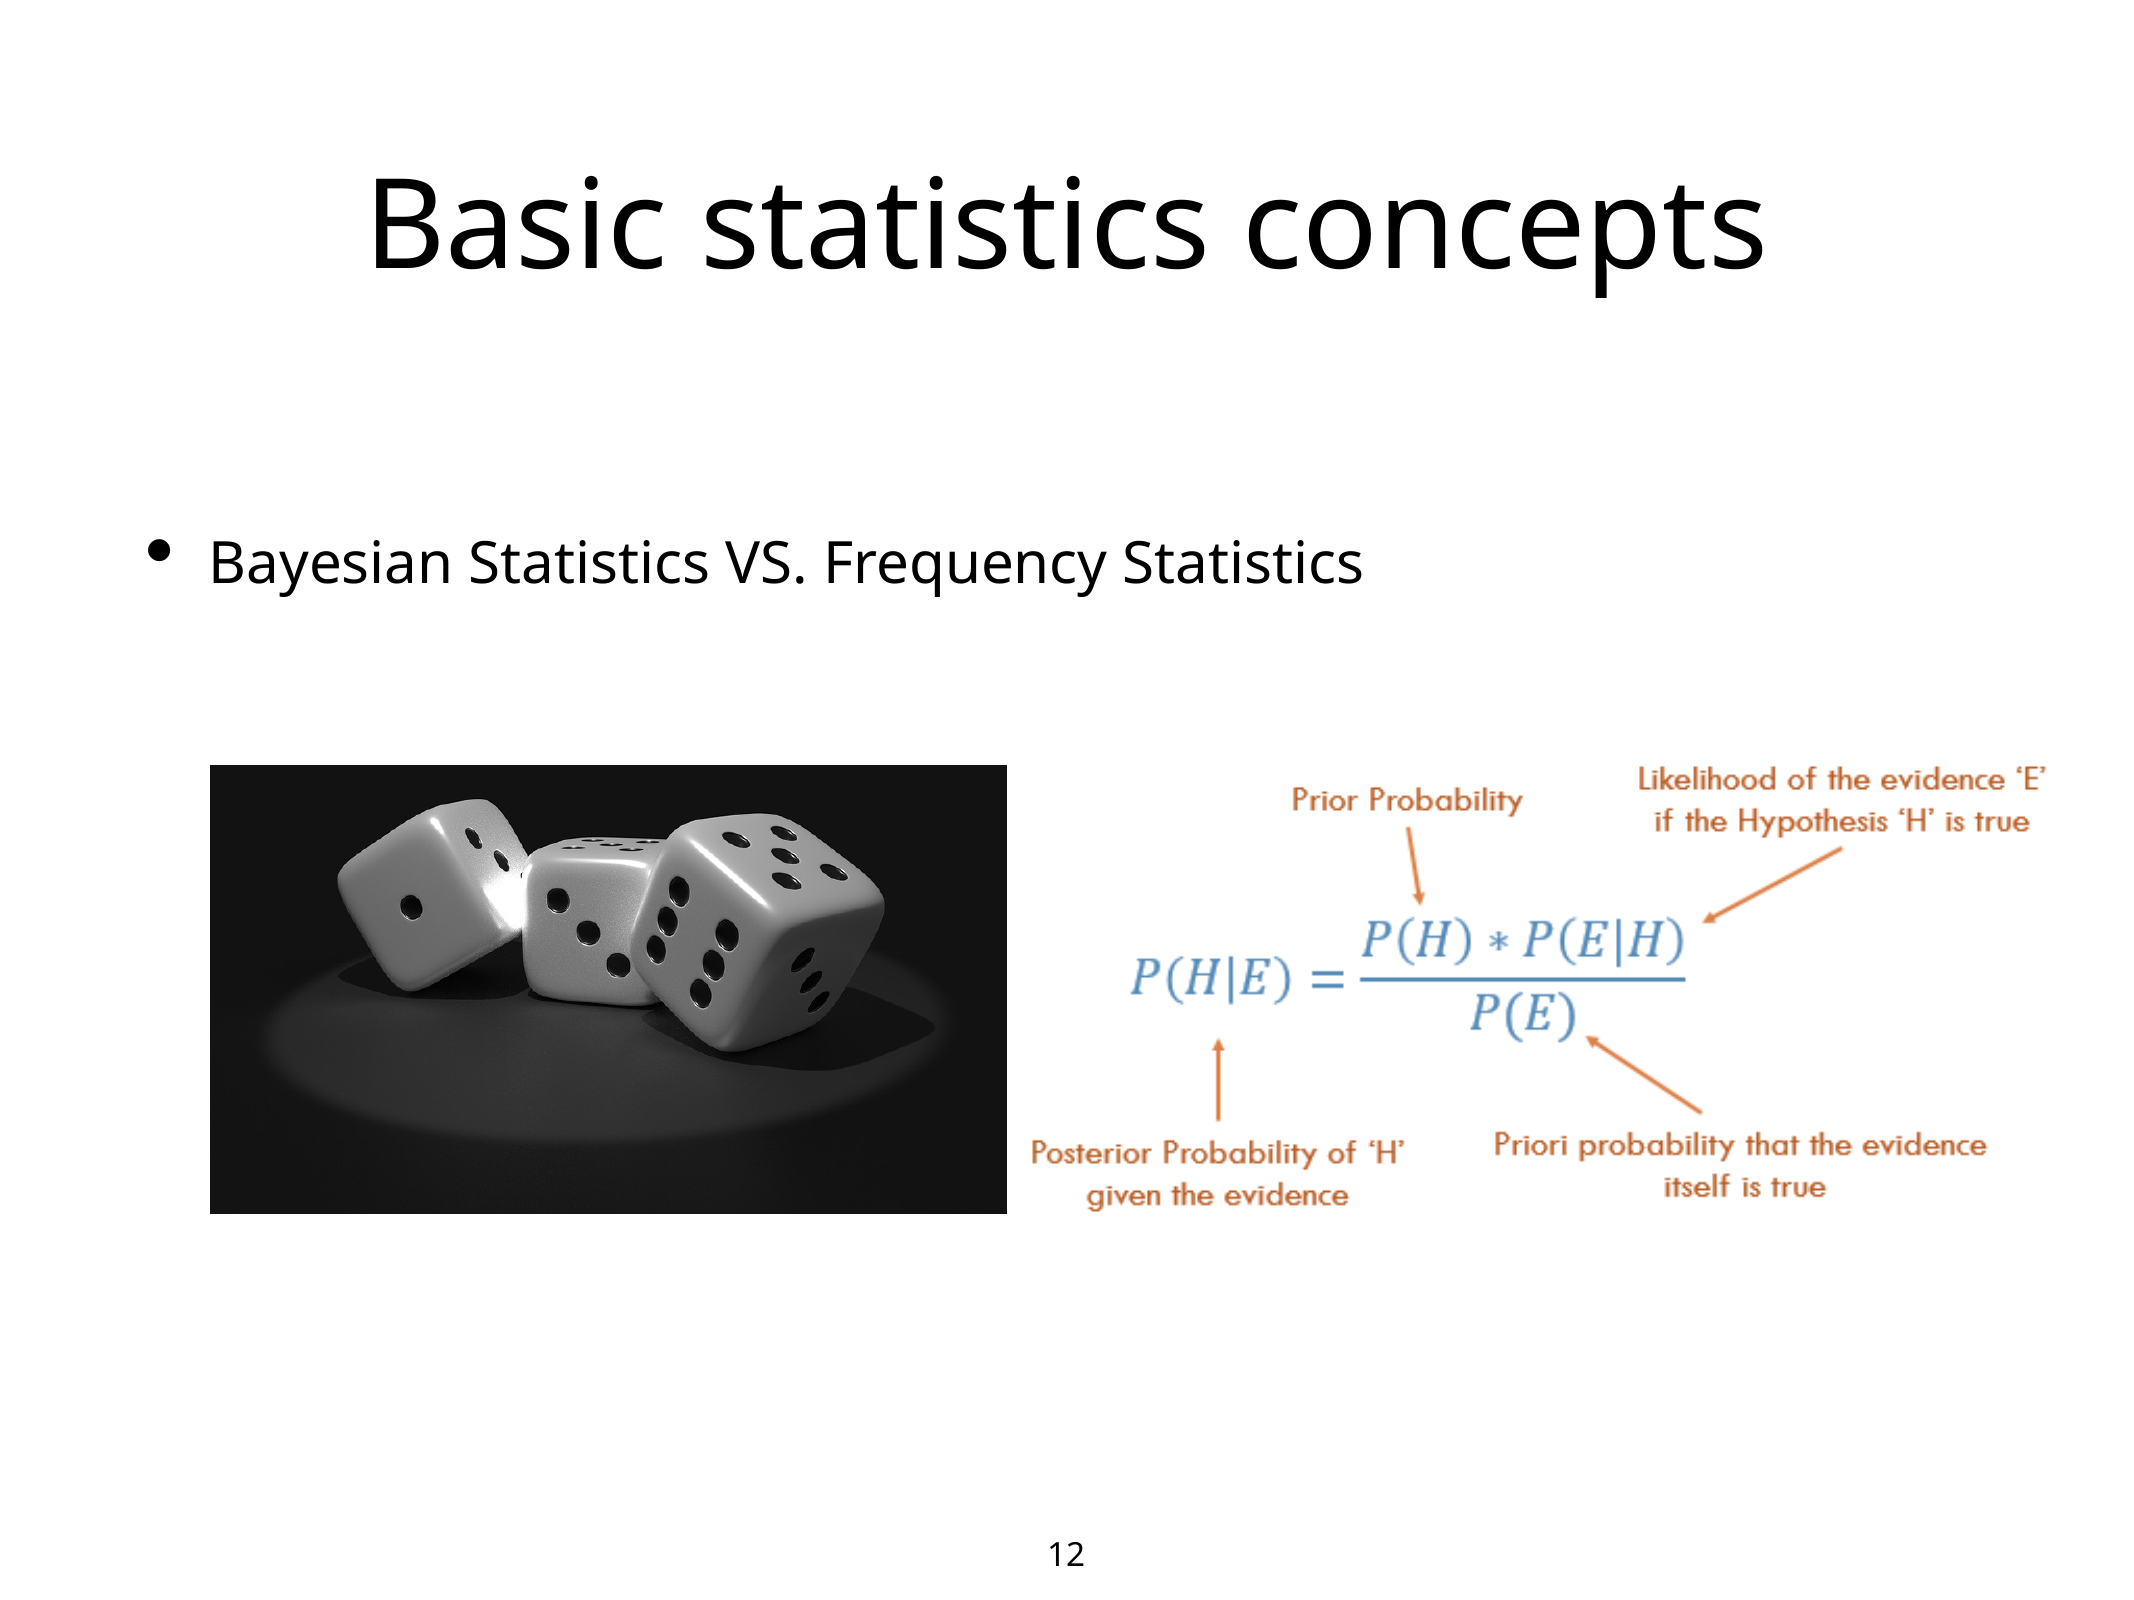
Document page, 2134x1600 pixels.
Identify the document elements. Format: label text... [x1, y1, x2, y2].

picture [209, 765, 1007, 1214]
list Bayesian Statistics VS. Frequency Statistics [136, 448, 1468, 673]
title Basic statistics concepts [155, 41, 1978, 397]
picture [1026, 765, 2053, 1214]
slide_number 12 [1037, 1524, 1095, 1582]
